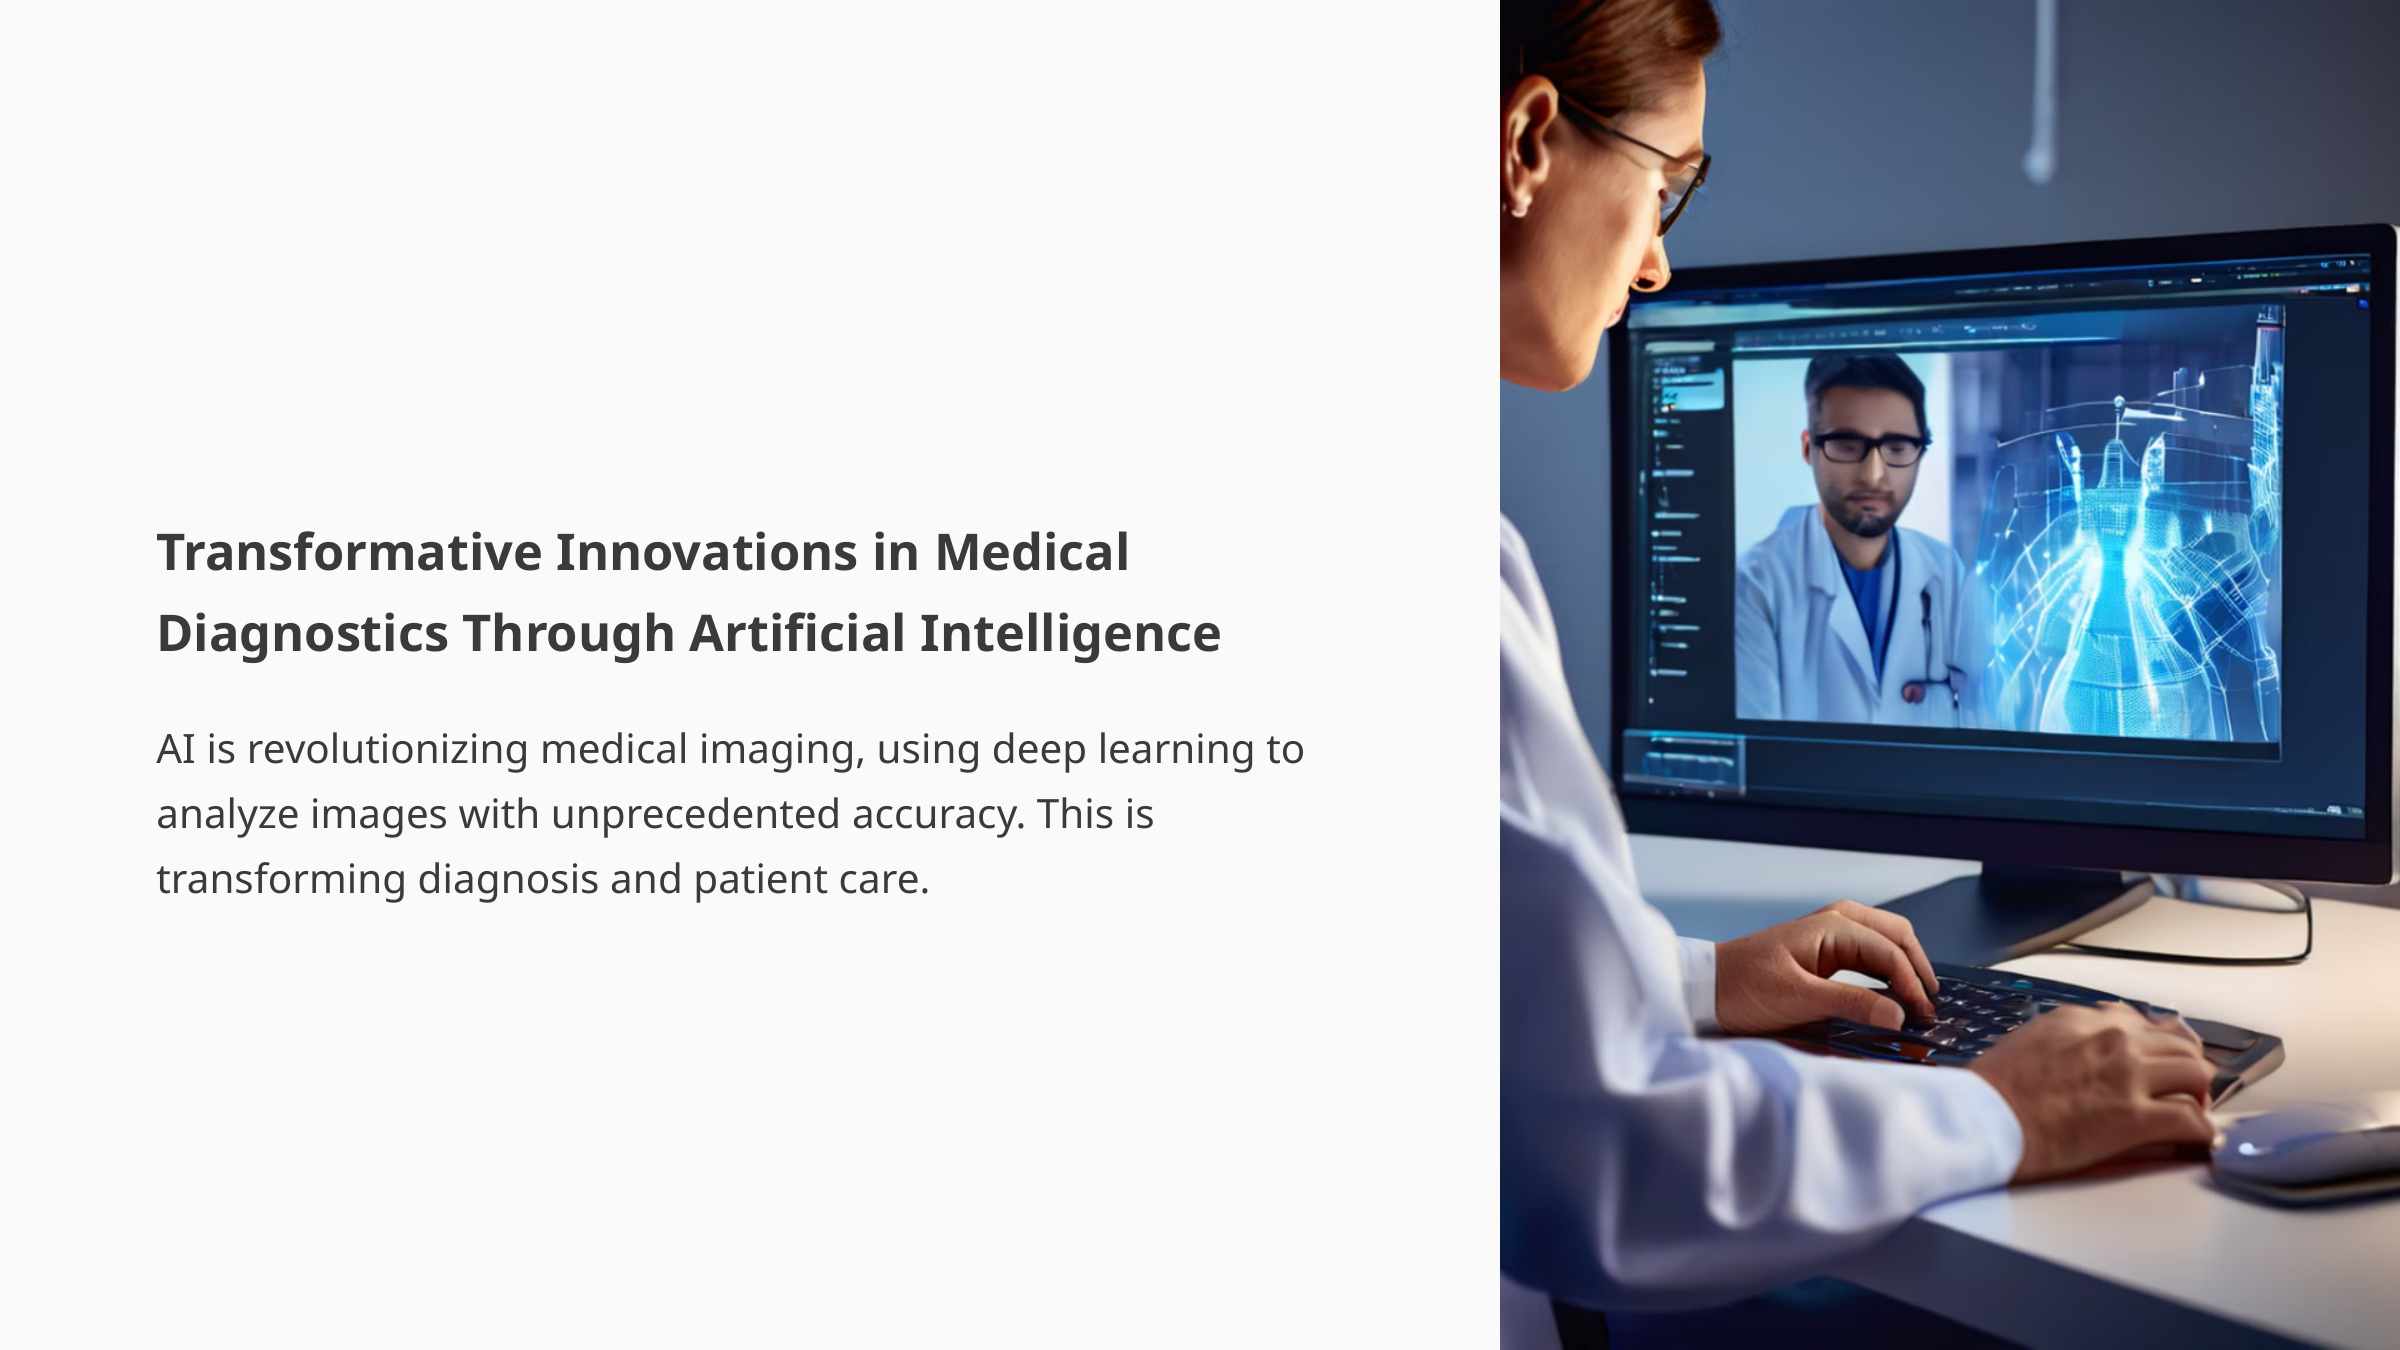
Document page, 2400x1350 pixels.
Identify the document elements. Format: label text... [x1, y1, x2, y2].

text_box Transformative Innovations in Medical Diagnostics Through Artificial Intelligence [141, 492, 1359, 655]
text_box [0, 0, 1499, 1350]
text_box AI is revolutionizing medical imaging, using deep learning to analyze images with unprecedented accuracy. This is transforming diagnosis and patient care. [141, 699, 1359, 895]
picture [1499, 0, 2400, 1350]
